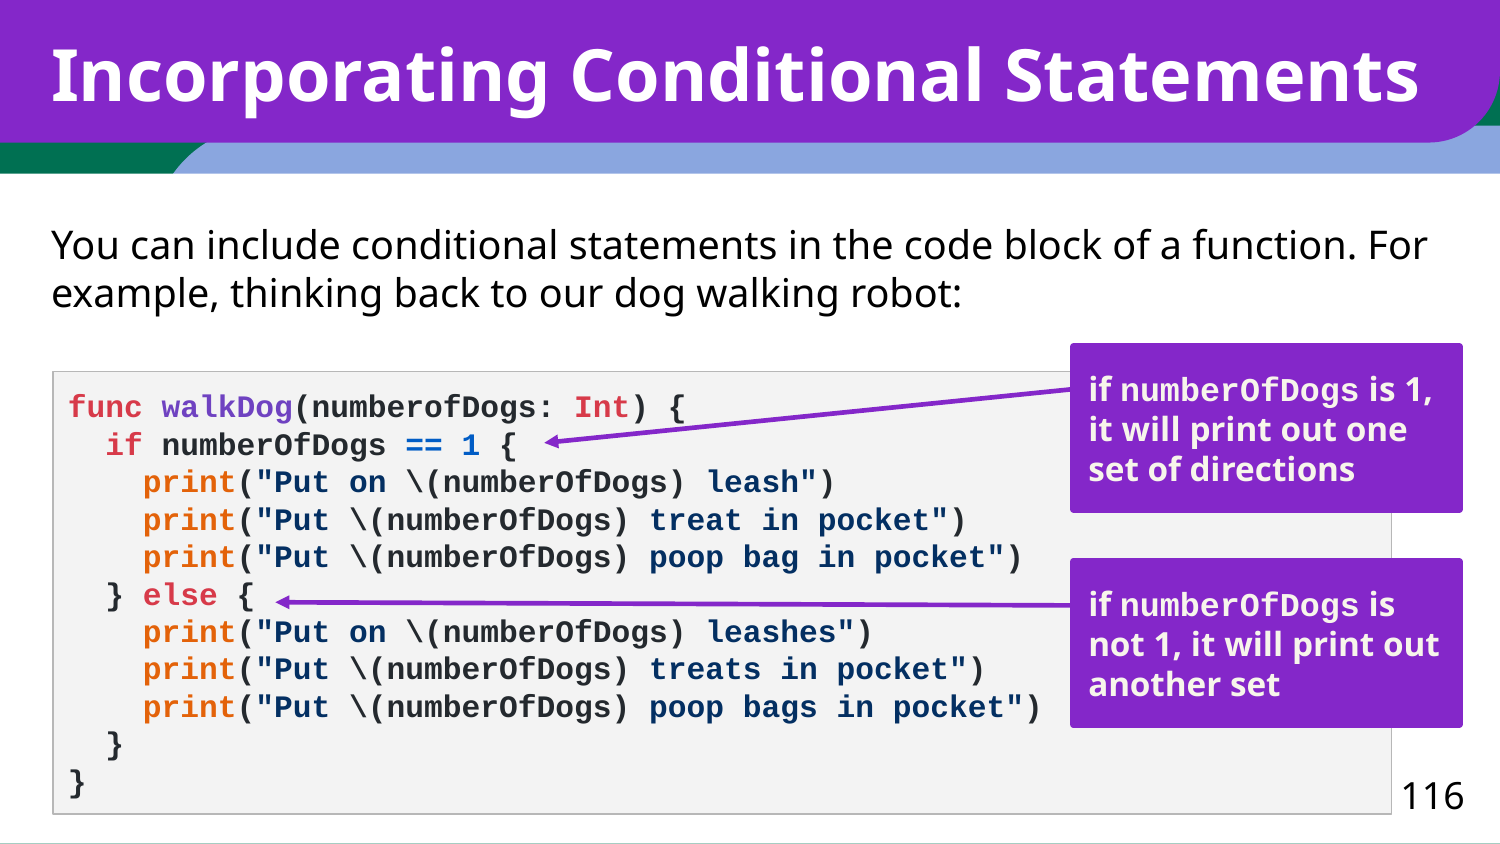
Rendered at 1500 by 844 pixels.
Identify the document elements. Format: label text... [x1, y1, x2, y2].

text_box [275, 601, 1095, 606]
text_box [543, 386, 1093, 444]
text_box func walkDog(numberofDogs: Int) { if numberOfDogs == 1 { print("Put on \(numberOfDogs) leash") print("Put \(numberOfDogs) treat in pocket") print("Put \(numberOfDogs) poop bag in pocket") } else { print("Put on \(numberOfDogs) leashes") print("Put \(numberOfDogs) treats in pocket") print("Put \(numberOfDogs) poop bags in pocket") } } [52, 371, 1392, 814]
text_box if numberOfDogs is not 1, it will print out another set [1073, 561, 1460, 725]
text_box if numberOfDogs is 1, it will print out one set of directions [1073, 346, 1460, 510]
list You can include conditional statements in the code block of a function. For example, thinking back to our dog walking robot: [36, 205, 1460, 801]
title Incorporating Conditional Statements [36, 11, 1444, 134]
